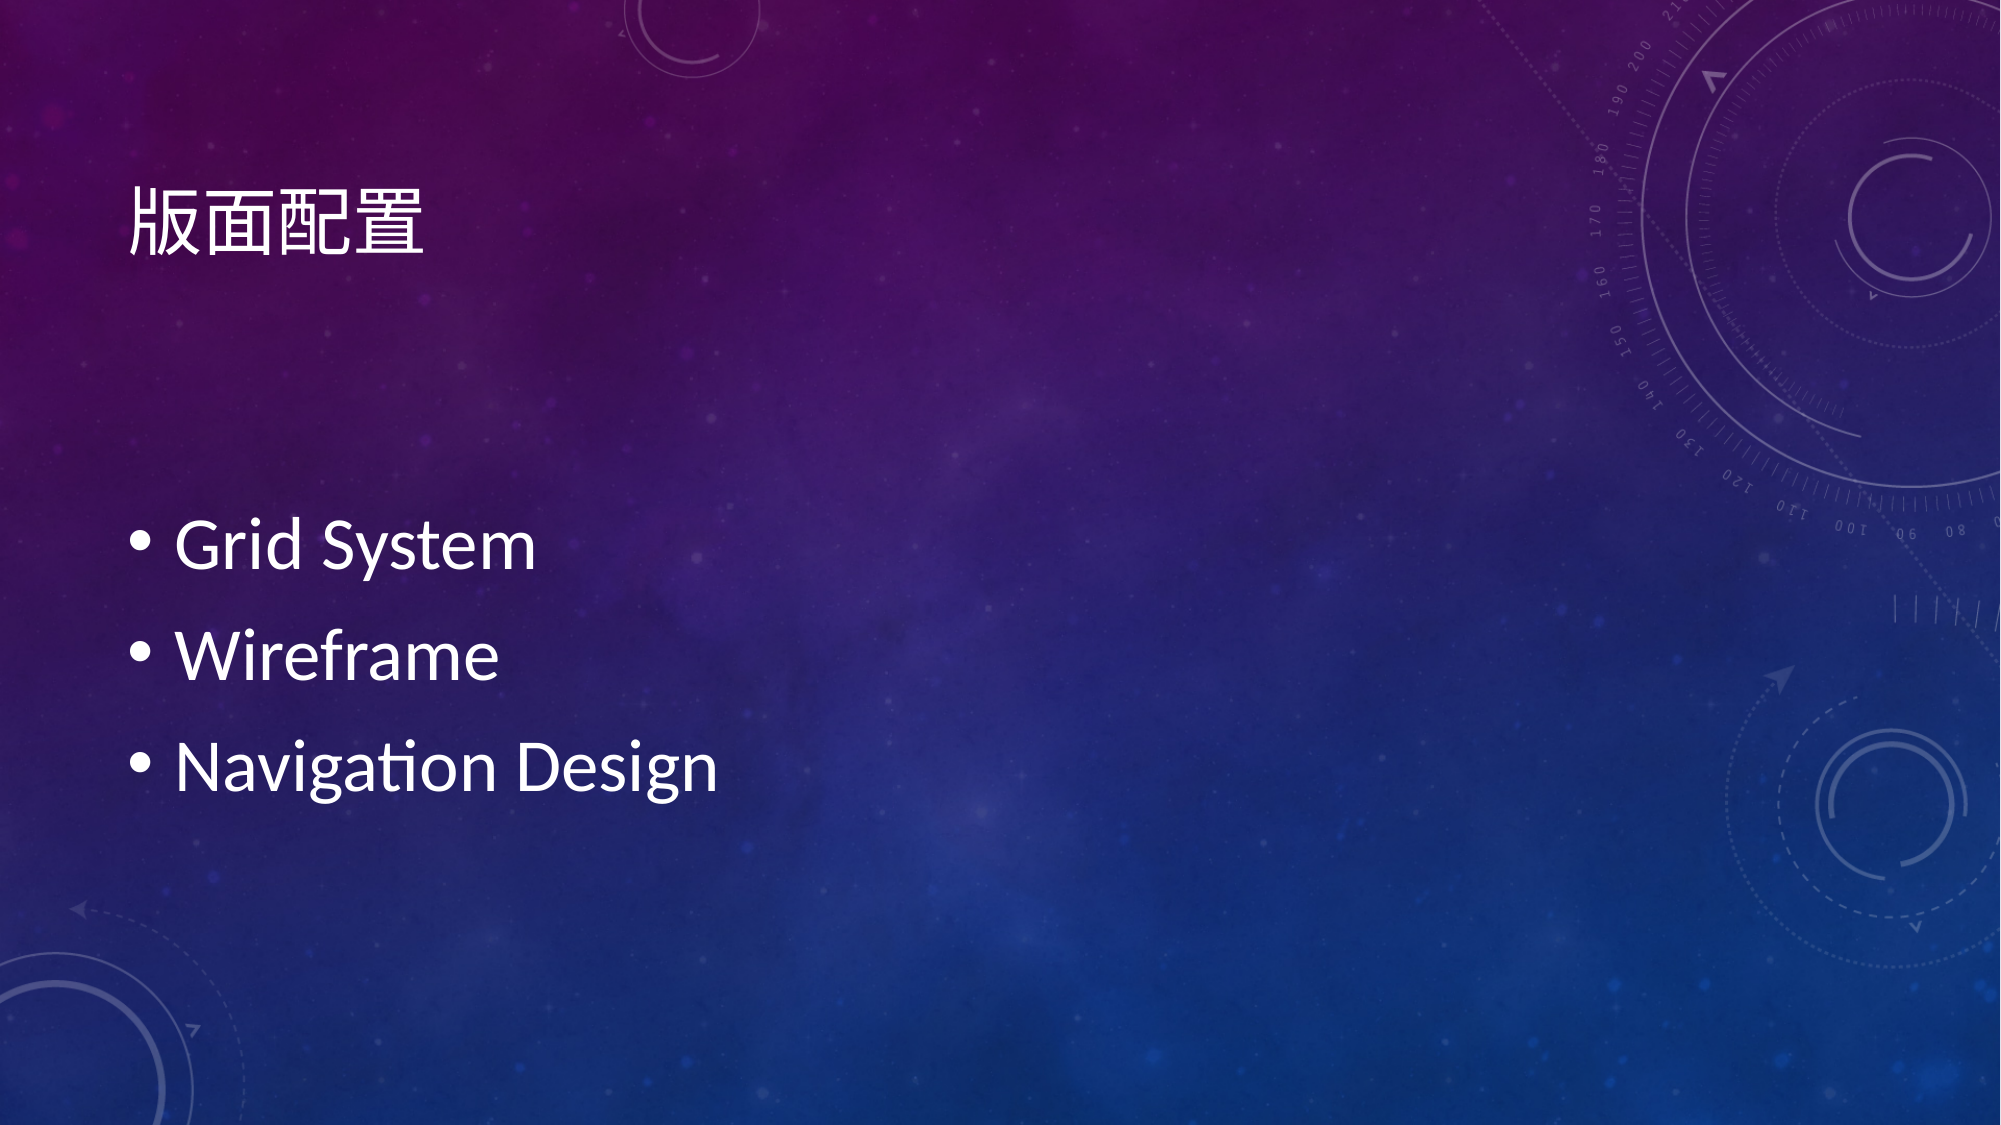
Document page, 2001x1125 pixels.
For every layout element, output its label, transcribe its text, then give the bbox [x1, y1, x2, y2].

picture [0, 0, 2001, 1125]
list Grid System Wireframe Navigation Design [112, 351, 1775, 950]
title 版面配置 [112, 99, 1775, 339]
